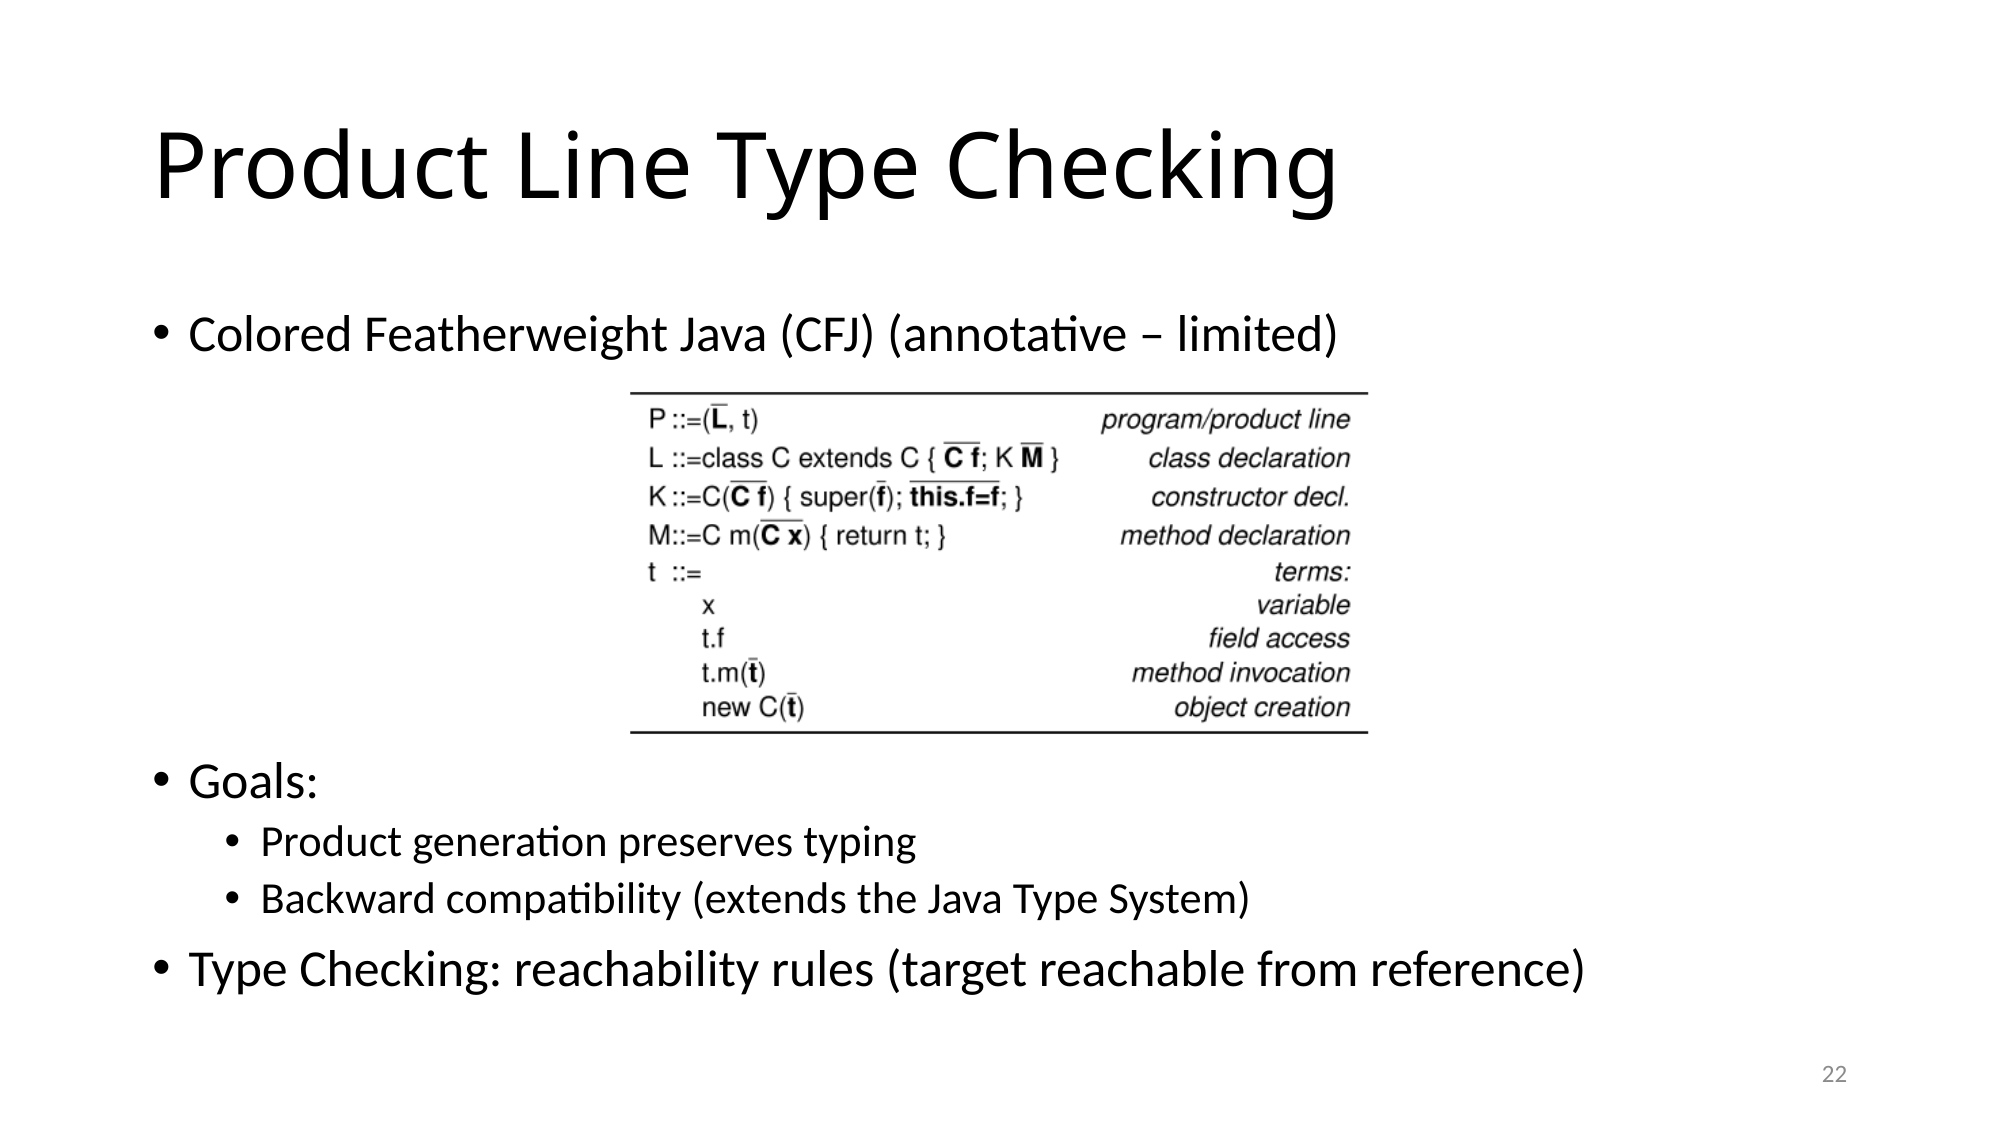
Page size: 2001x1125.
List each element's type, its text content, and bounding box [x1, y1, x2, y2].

list Colored Featherweight Java (CFJ) (annotative – limited) Goals: Product generation preserves typing Backward compatibility (extends the Java Type System) Type Checking: reachability rules (target reachable from reference) [137, 299, 1863, 1014]
slide_number 22 [1412, 1042, 1863, 1103]
title Product Line Type Checking [137, 59, 1863, 278]
picture [610, 376, 1390, 749]
